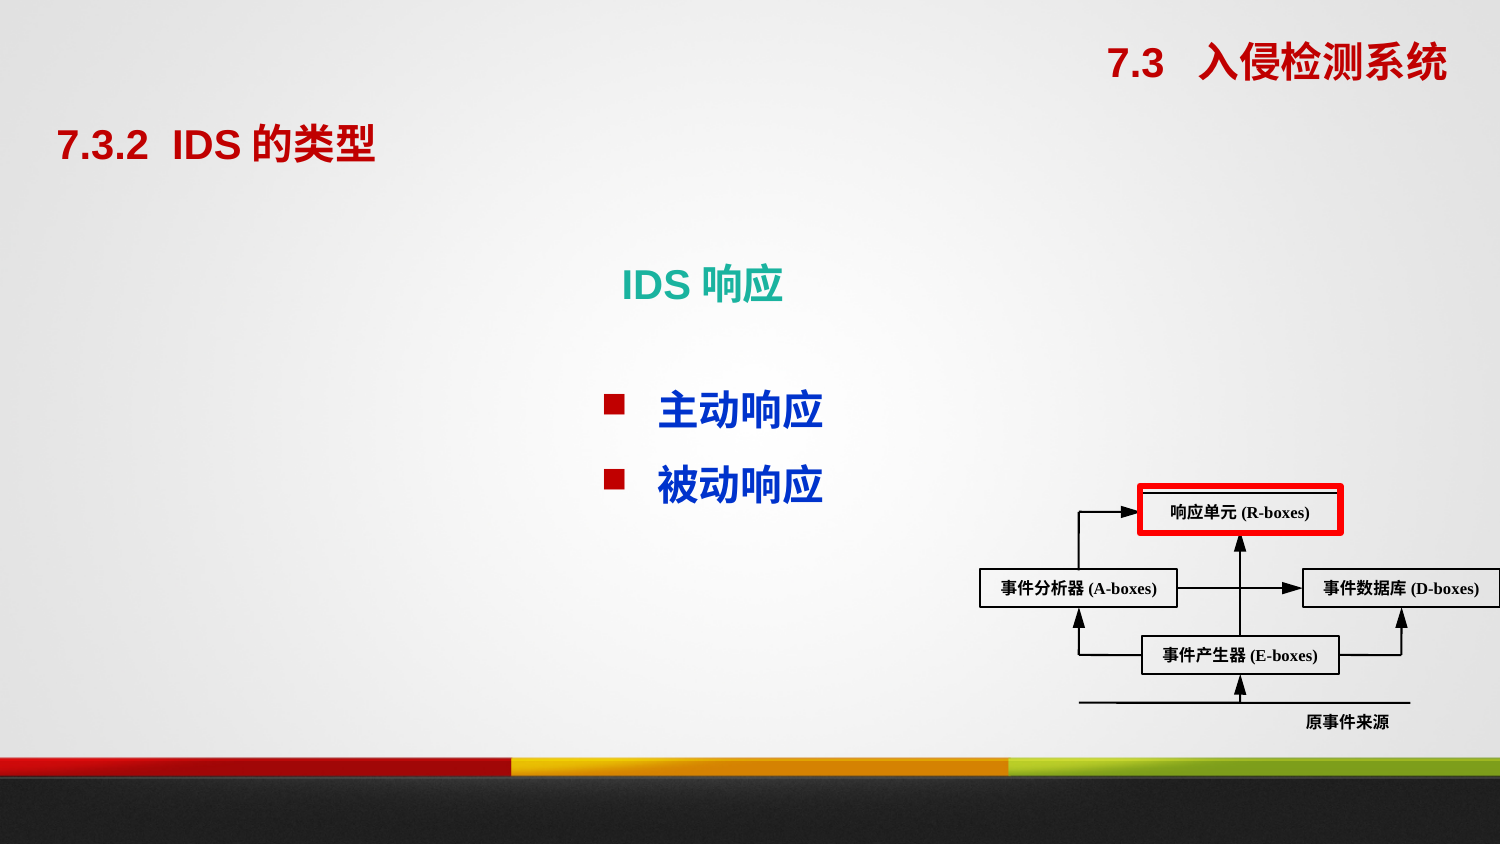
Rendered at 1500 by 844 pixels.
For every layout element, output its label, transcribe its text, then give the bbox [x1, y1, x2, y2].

list 主动响应 被动响应 [585, 351, 844, 504]
text_box [1139, 485, 1341, 491]
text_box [979, 492, 1500, 741]
text_box 7.3 入侵检测系统 [1089, 35, 1465, 86]
title IDS响应 [515, 234, 891, 332]
picture [0, 0, 1500, 844]
text_box 7.3.2 IDS的类型 [35, 117, 399, 168]
